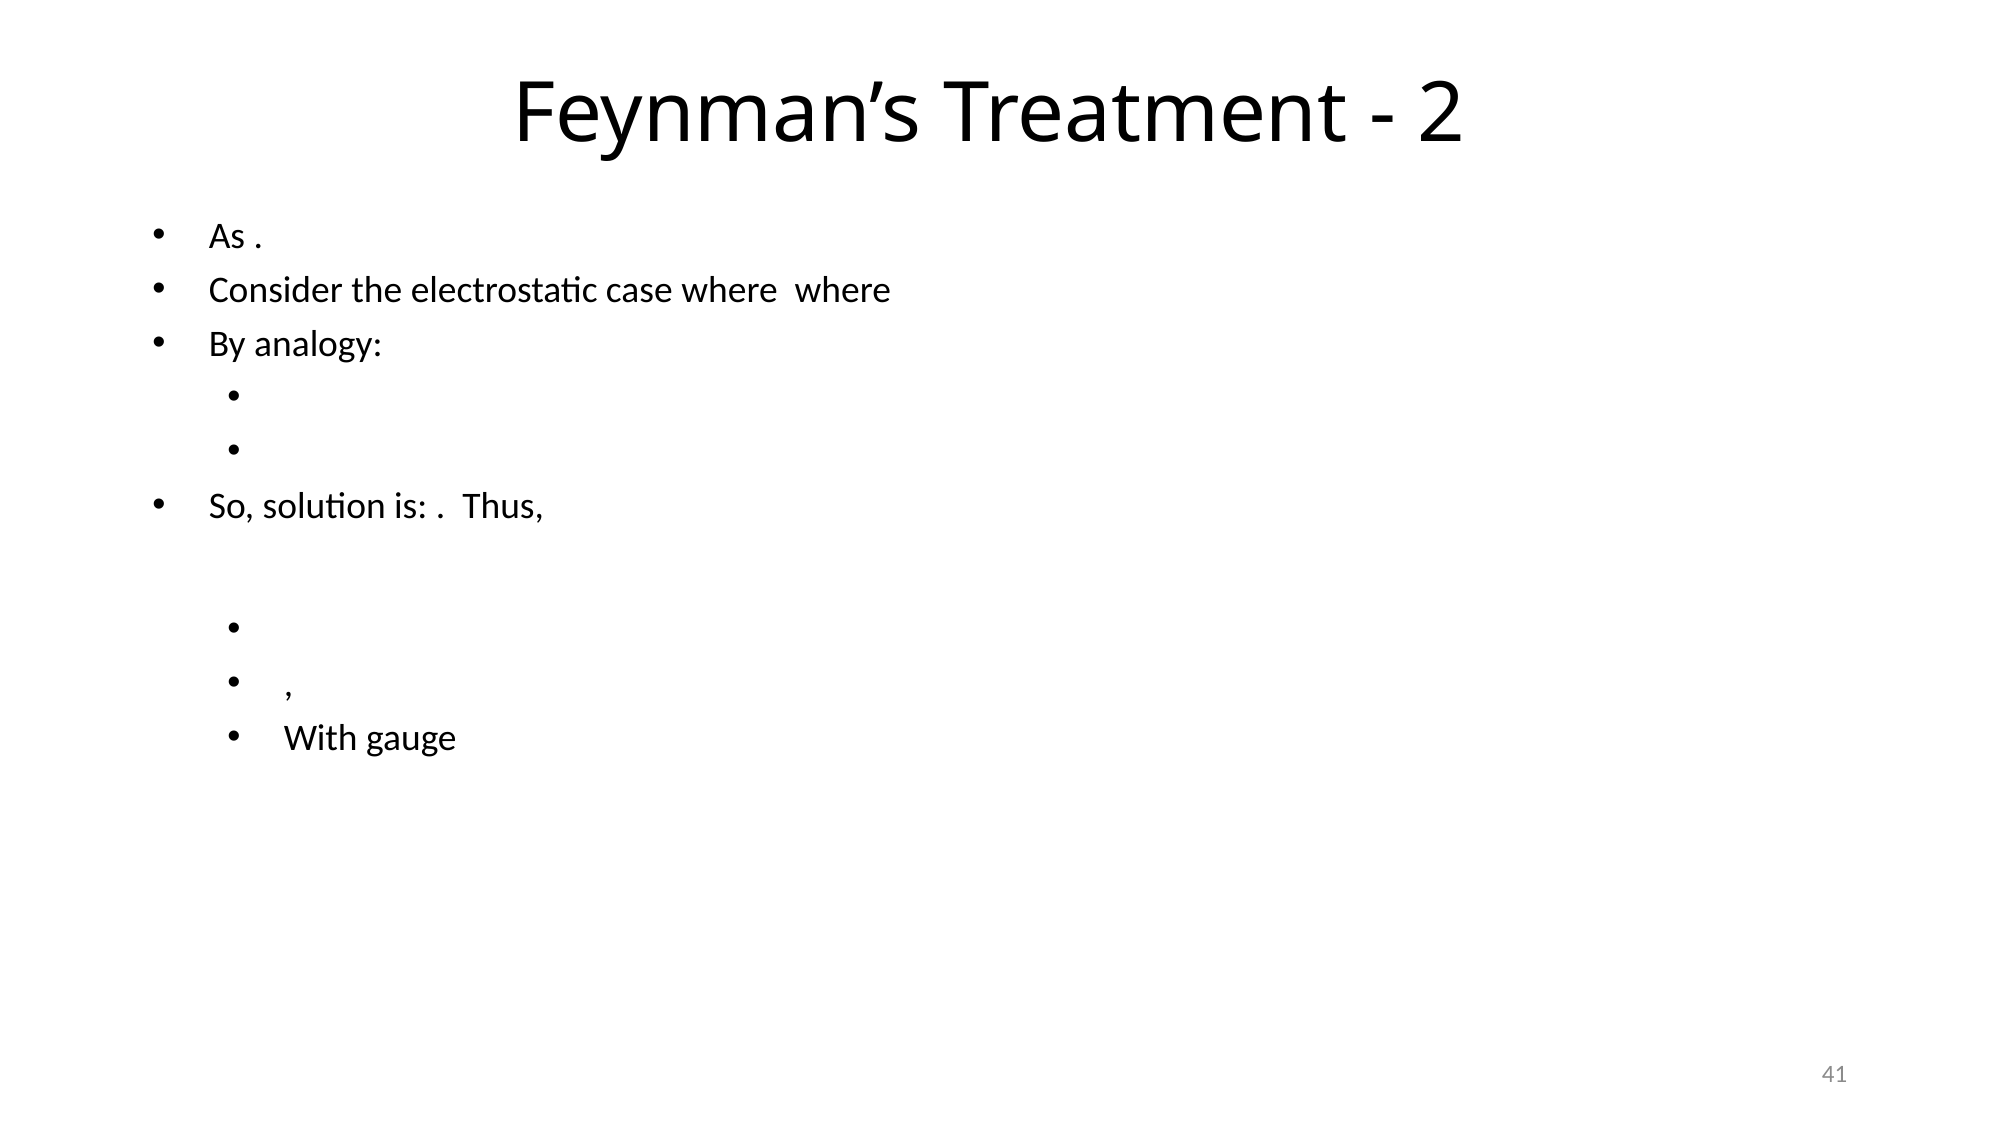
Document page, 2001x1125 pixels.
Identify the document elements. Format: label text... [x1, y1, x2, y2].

slide_number 41 [1412, 1042, 1863, 1103]
title Feynman’s Treatment - 2 [1, 33, 1977, 195]
